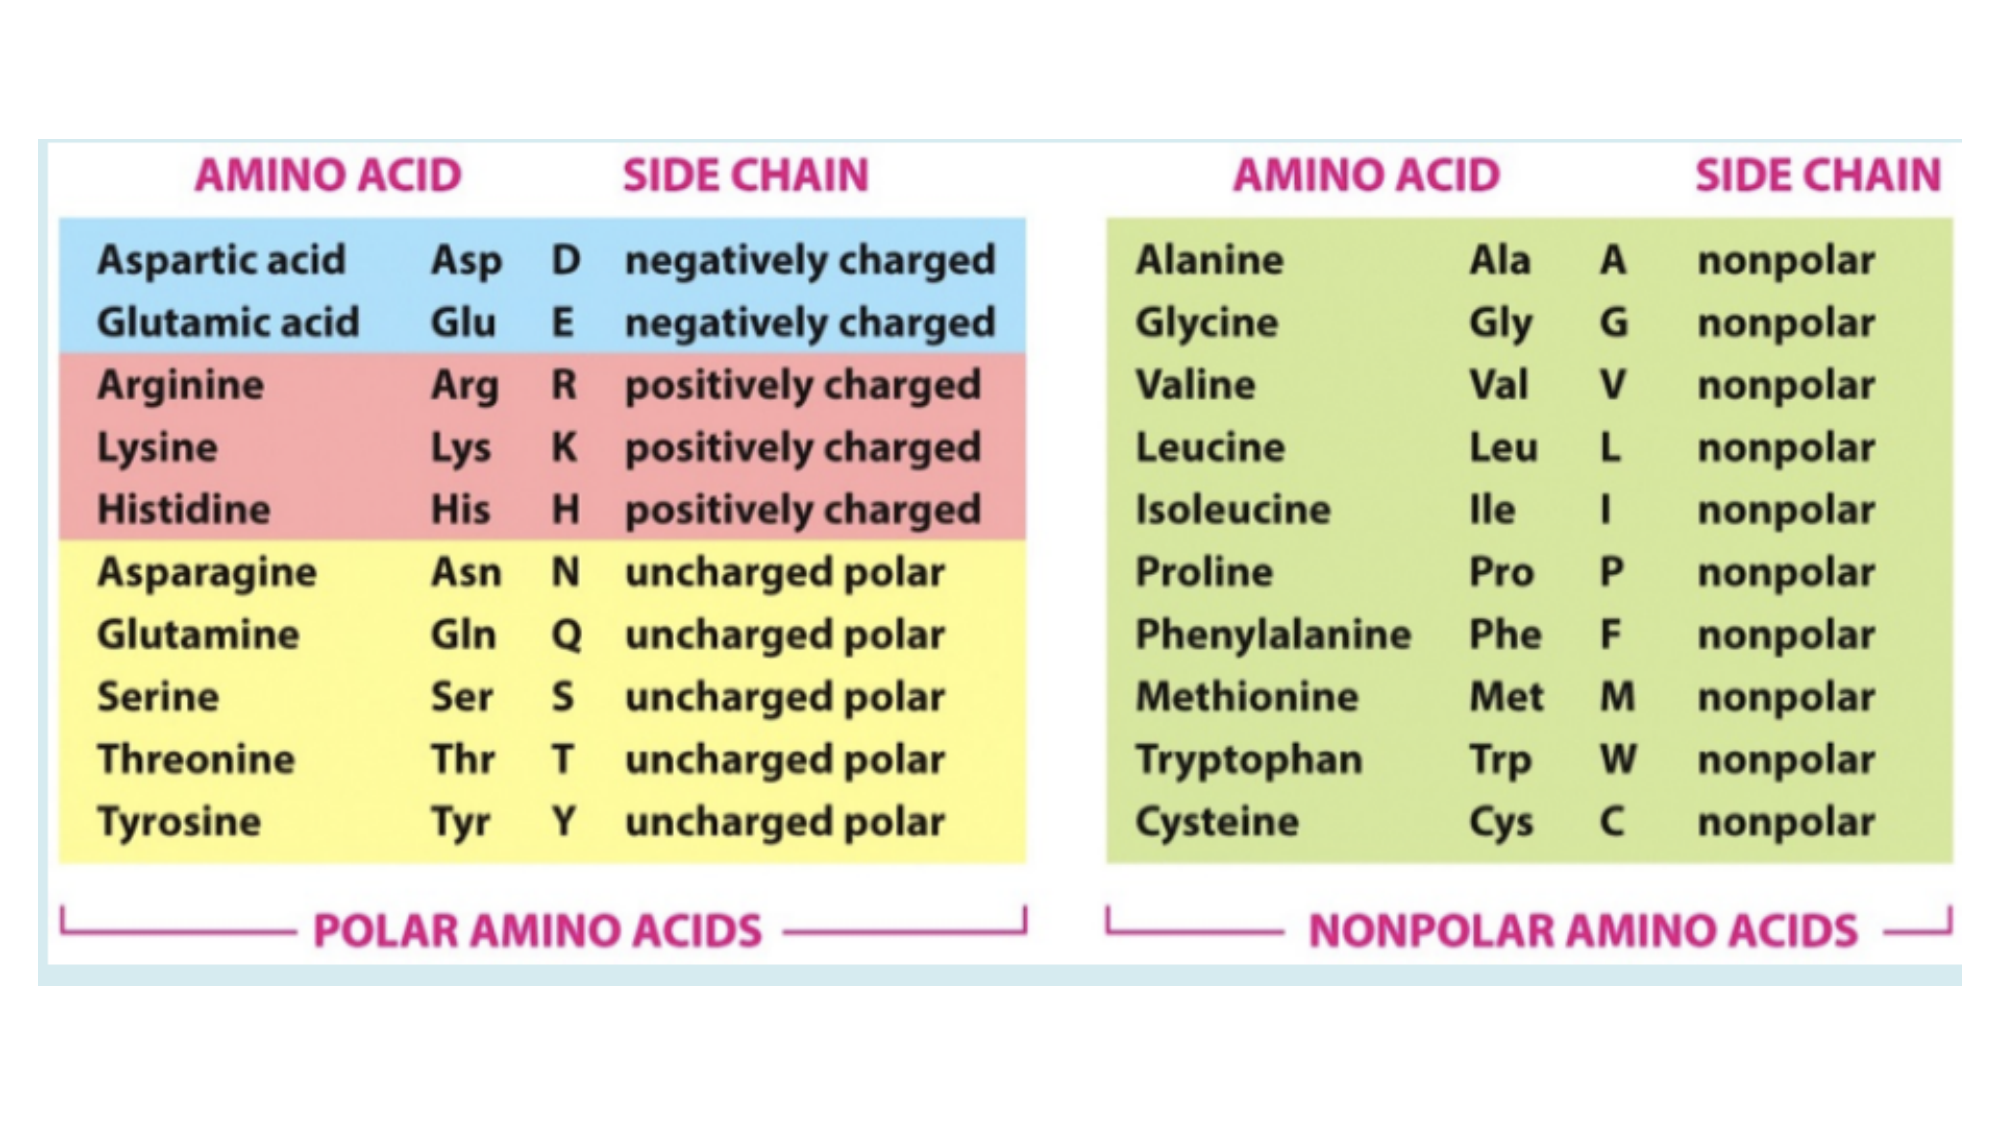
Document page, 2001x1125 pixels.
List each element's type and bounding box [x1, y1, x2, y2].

picture [38, 139, 1962, 986]
